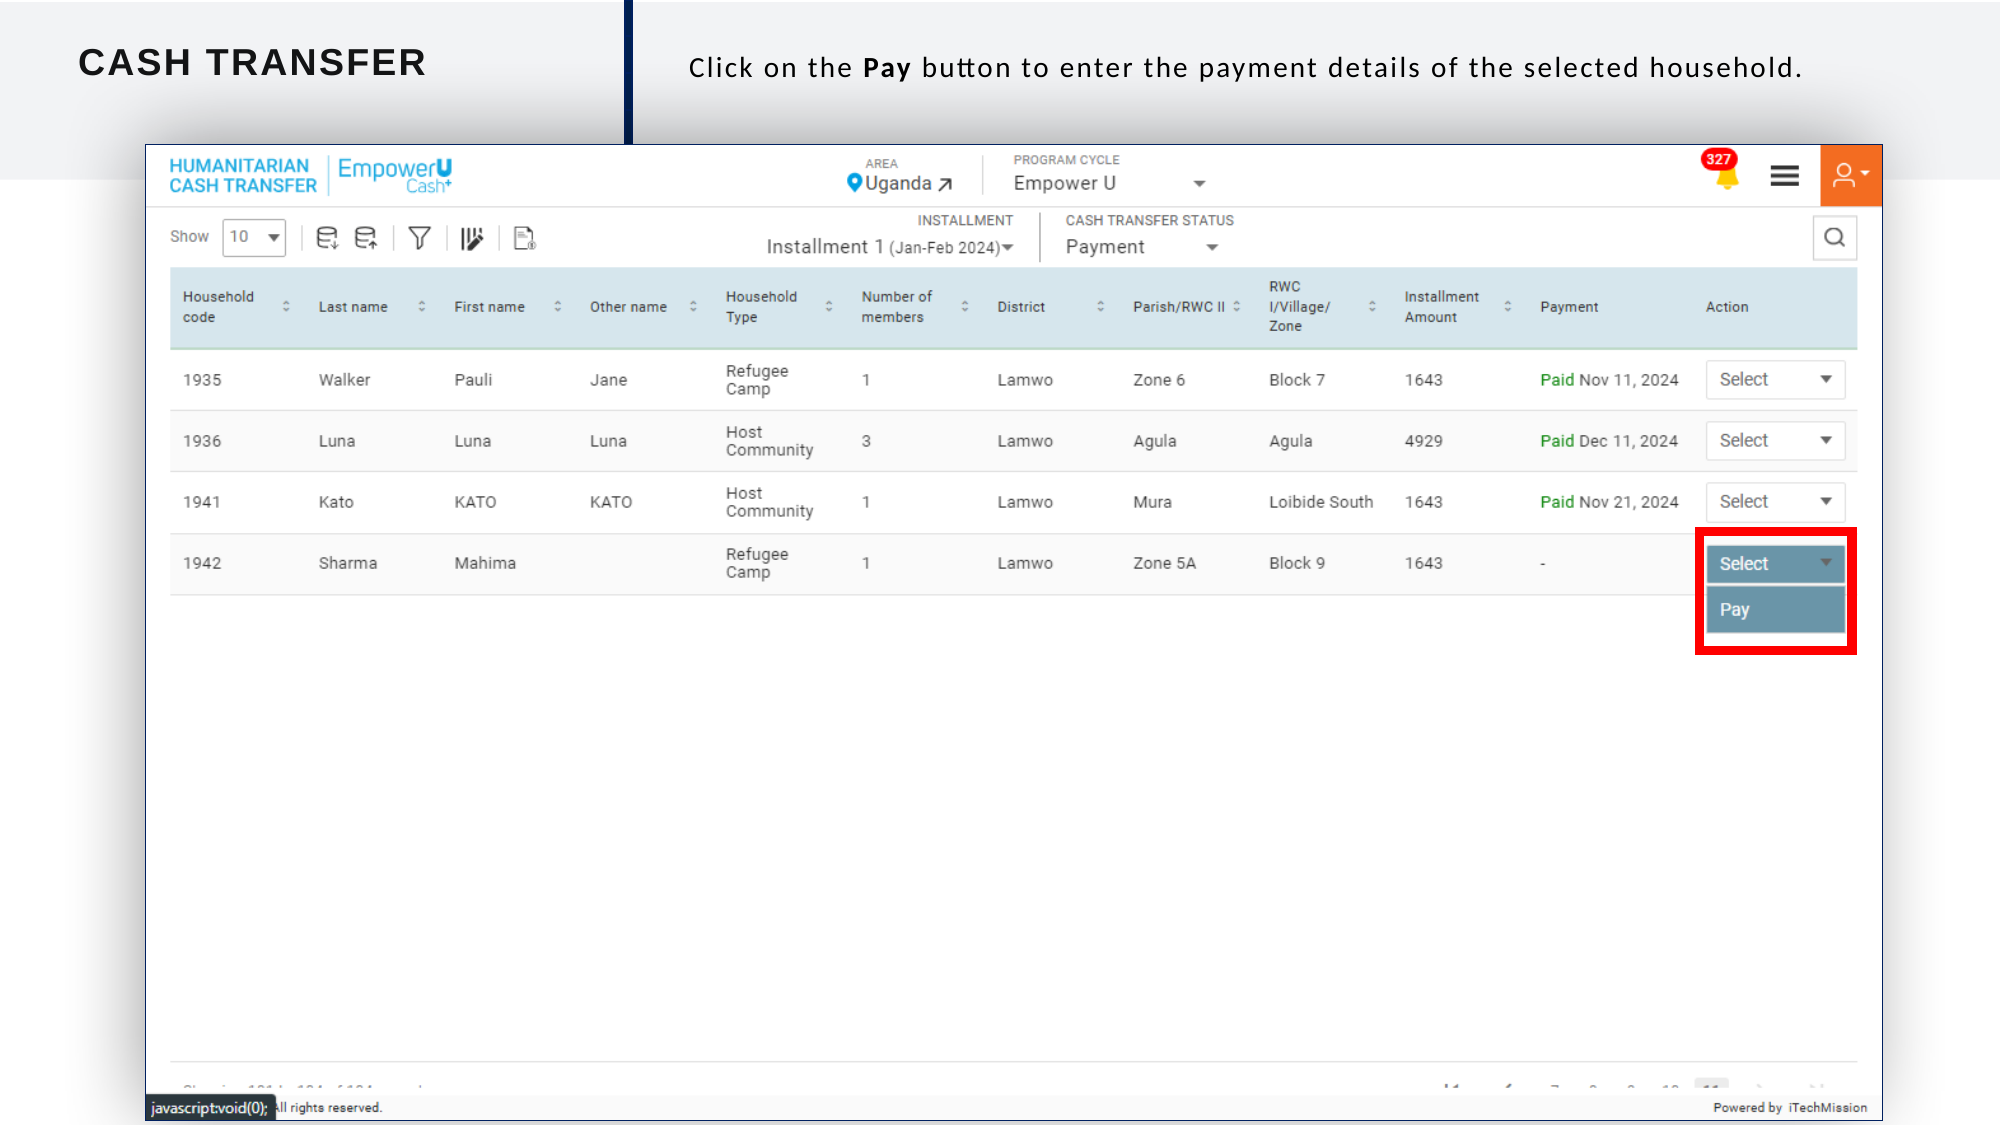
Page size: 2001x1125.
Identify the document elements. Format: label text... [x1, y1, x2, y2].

text_box [0, 1, 624, 181]
text_box Click on the Pay button to enter the payment details of the selected household. [674, 40, 1883, 91]
text_box CASH TRANSFER [63, 38, 585, 91]
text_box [624, 0, 633, 144]
picture [145, 144, 1884, 1121]
text_box [633, 1, 2000, 181]
